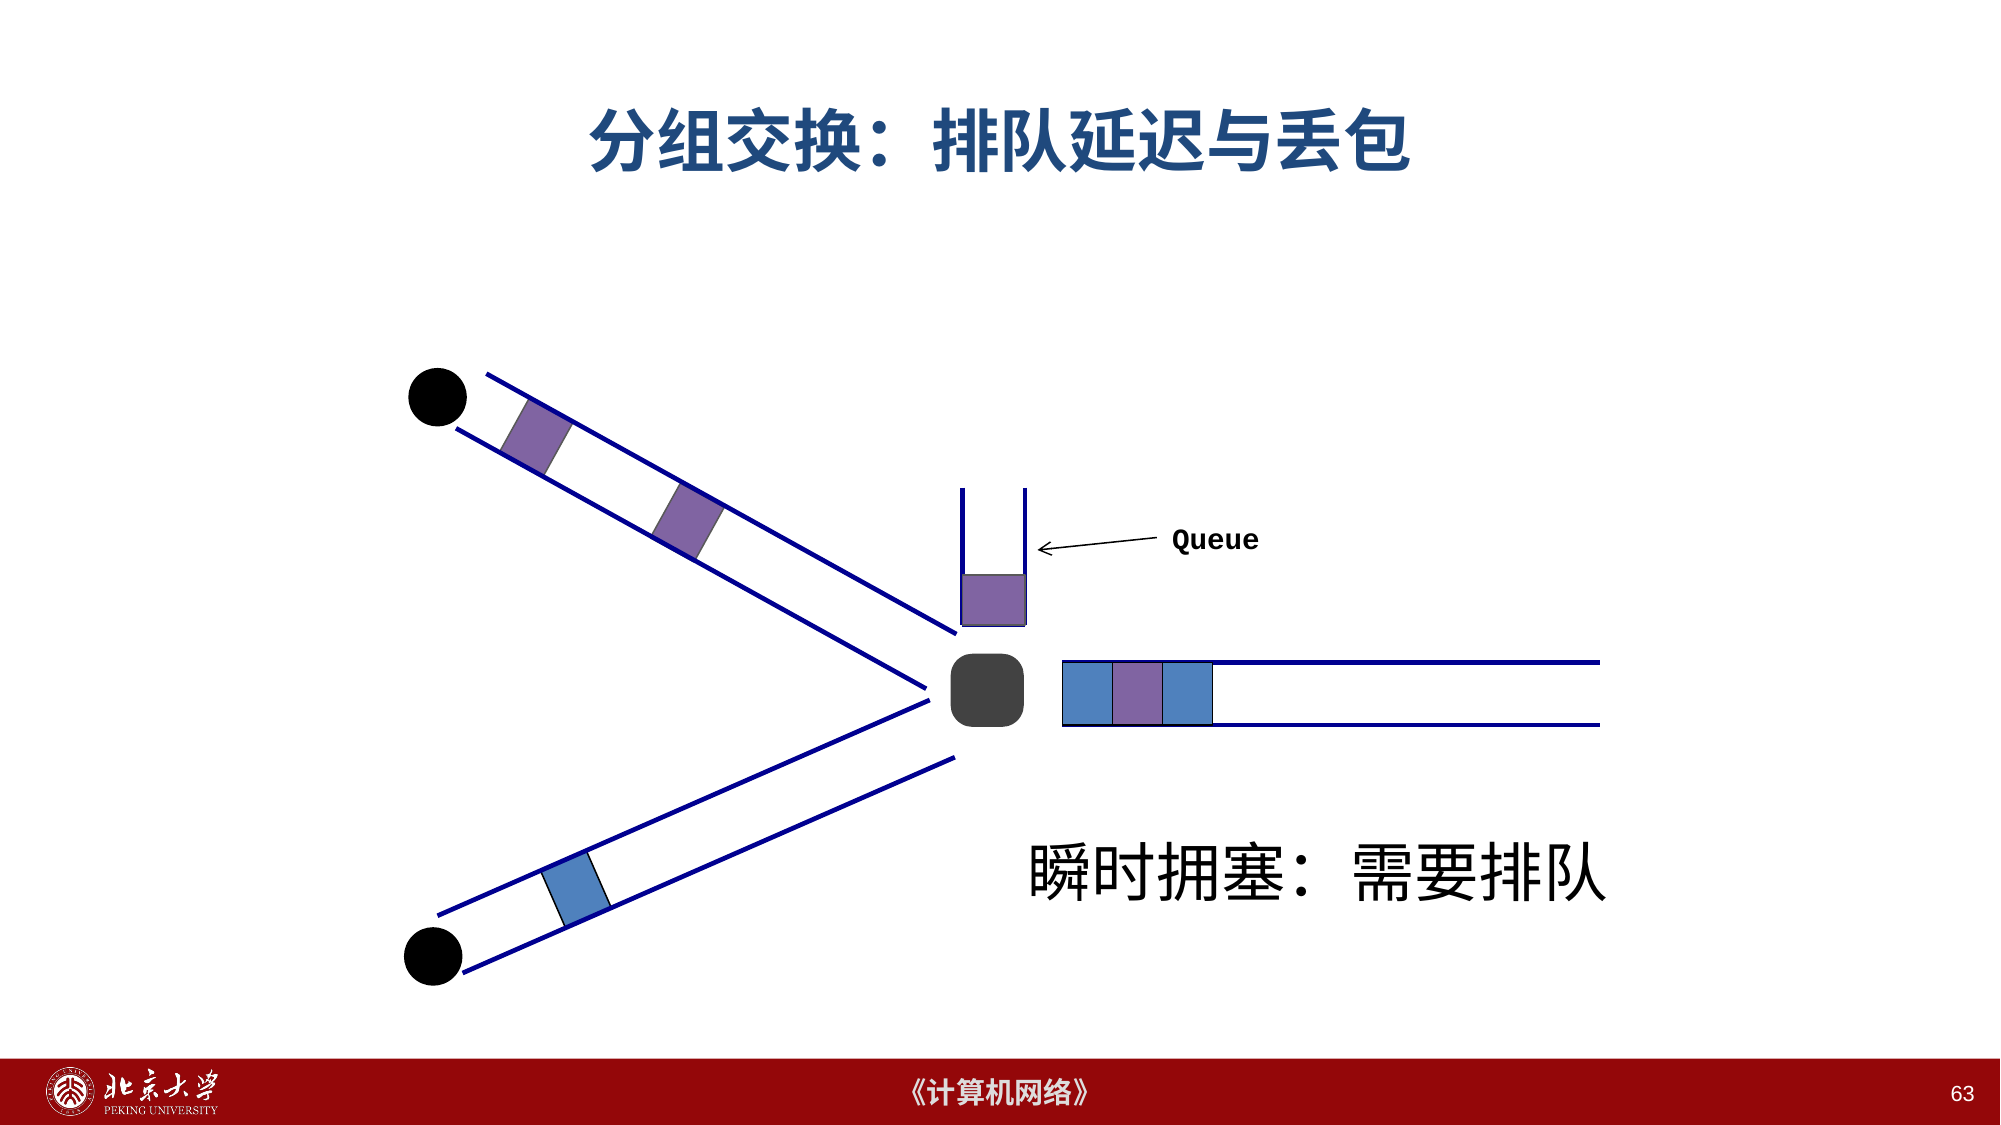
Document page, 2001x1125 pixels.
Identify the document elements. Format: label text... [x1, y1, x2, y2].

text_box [1037, 537, 1157, 551]
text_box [1062, 662, 1601, 726]
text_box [436, 499, 975, 565]
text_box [962, 487, 1026, 626]
text_box [403, 927, 463, 986]
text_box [427, 804, 966, 868]
text_box [950, 653, 1024, 727]
title 分组交换：排队延迟与丢包 [99, 45, 1900, 233]
picture [46, 1067, 218, 1116]
slide_number 63 [1522, 1072, 1990, 1125]
text_box Queue [1156, 512, 1275, 563]
text_box 瞬时拥塞：需要排队 [1012, 824, 1713, 918]
text_box [408, 367, 467, 427]
